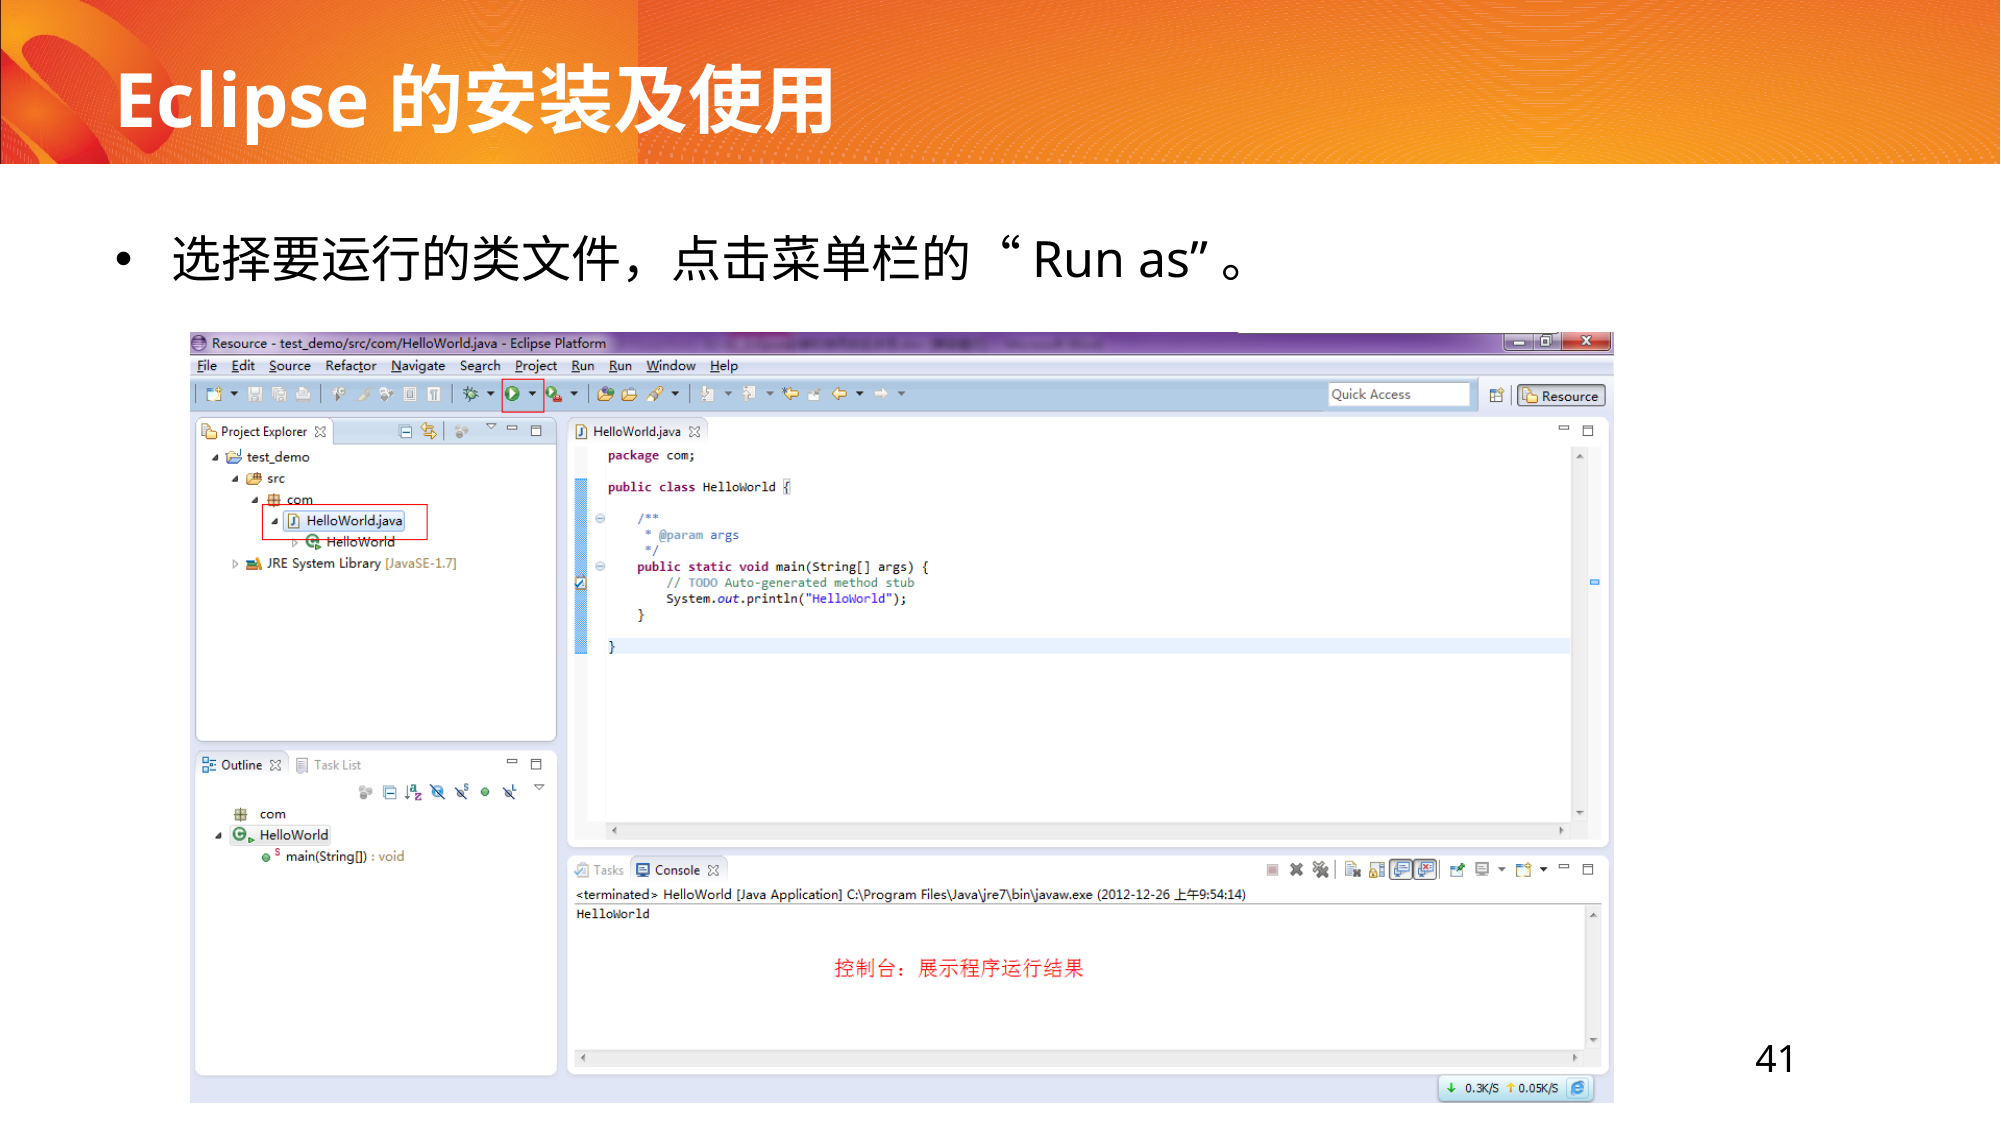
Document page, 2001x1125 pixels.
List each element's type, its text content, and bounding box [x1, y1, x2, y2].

picture [190, 331, 1615, 1103]
title Eclipse的安装及使用 [99, 45, 1900, 167]
picture [0, 0, 2000, 164]
list 选择要运行的类文件，点击菜单栏的“Run as”。 [99, 190, 1900, 1005]
